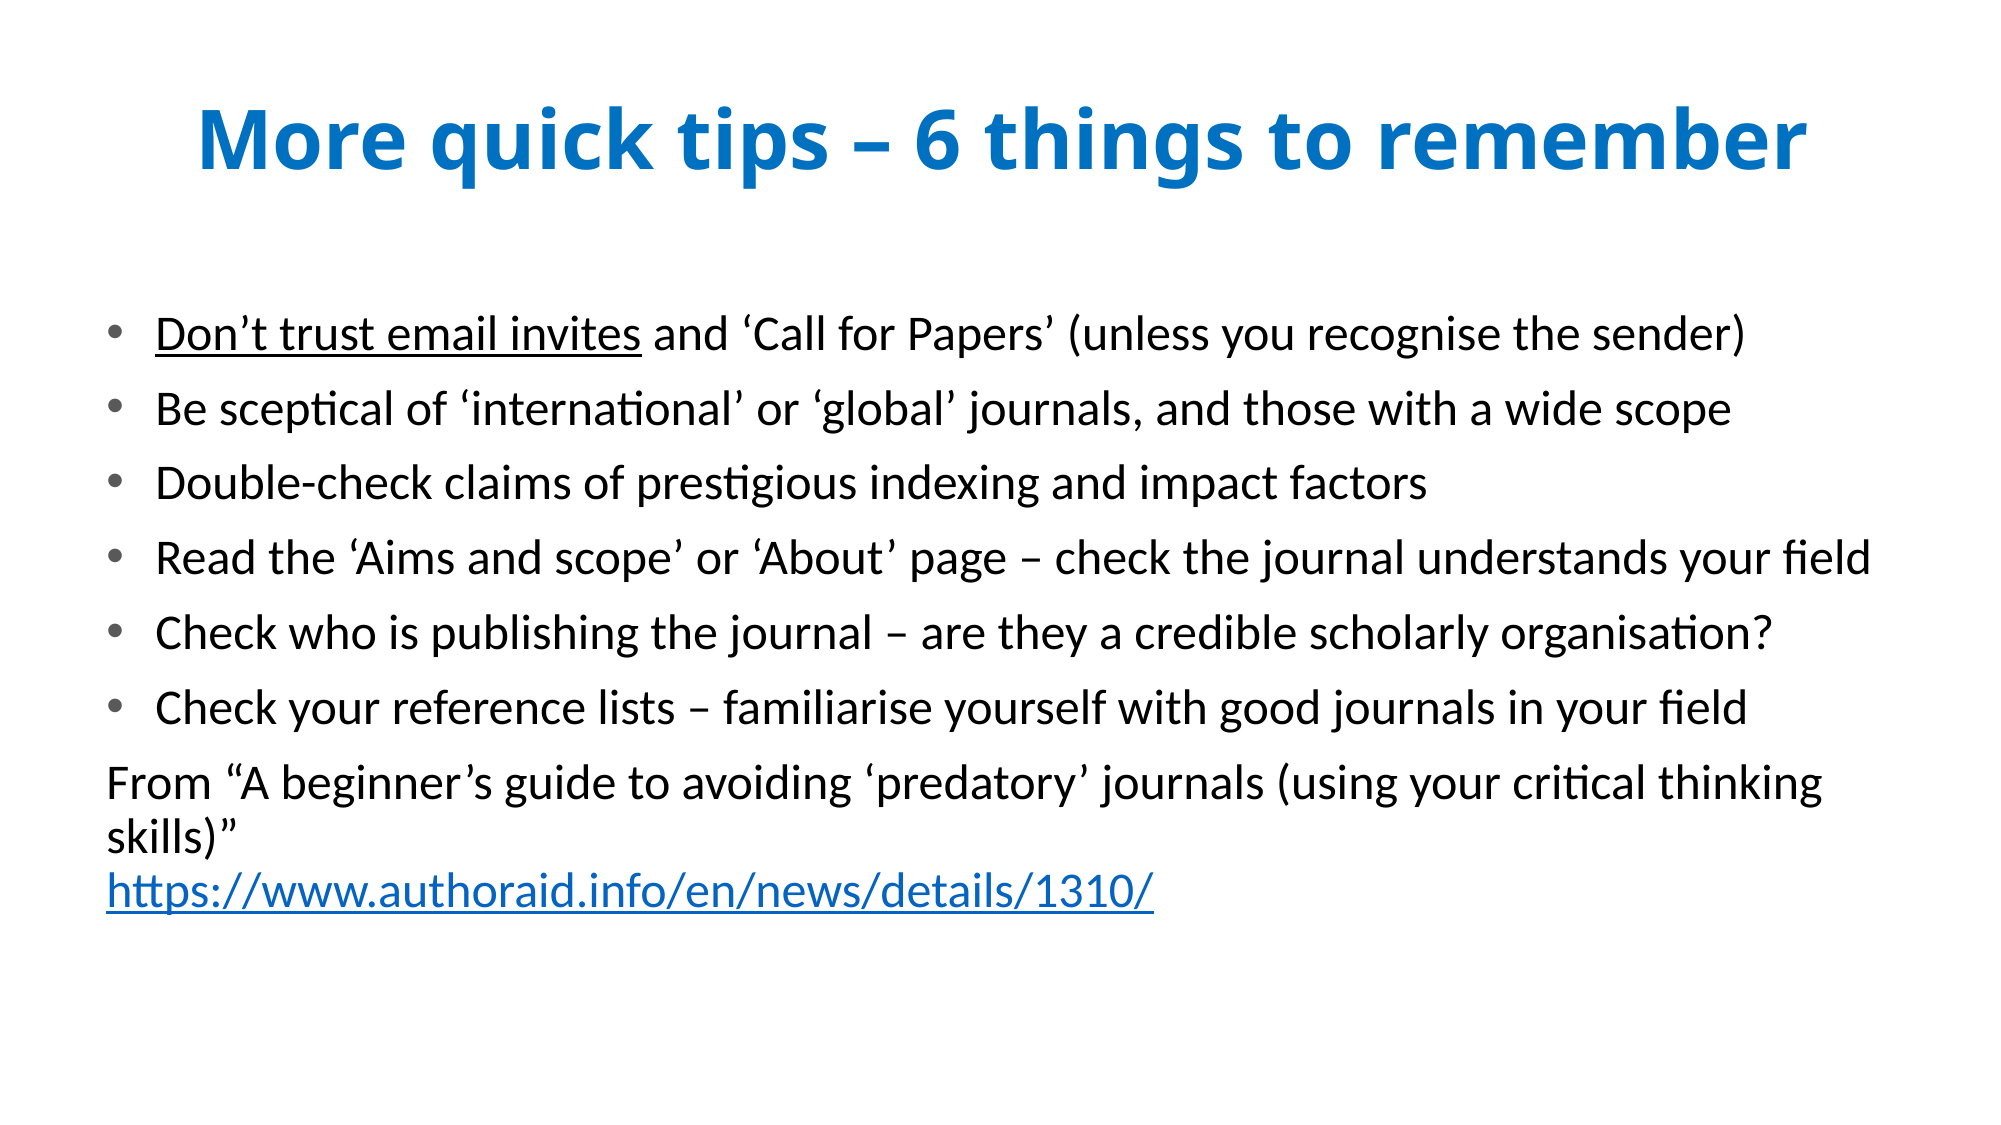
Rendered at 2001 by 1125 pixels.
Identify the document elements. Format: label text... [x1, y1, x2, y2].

title More quick tips – 6 things to remember [180, 47, 1830, 239]
list Don’t trust email invites and ‘Call for Papers’ (unless you recognise the sender) Be sceptical of ‘international’ or ‘global’ journals, and those with a wide scope Double-check claims of prestigious indexing and impact factors Read the ‘Aims and scope’ or ‘About’ page – check the journal understands your field Check who is publishing the journal – are they a credible scholarly organisation? Check your reference lists – familiarise yourself with good journals in your field From “A beginner’s guide to avoiding ‘predatory’ journals (using your critical thinking skills)” https://www.authoraid.info/en/news/details/1310/ [91, 299, 1910, 1066]
